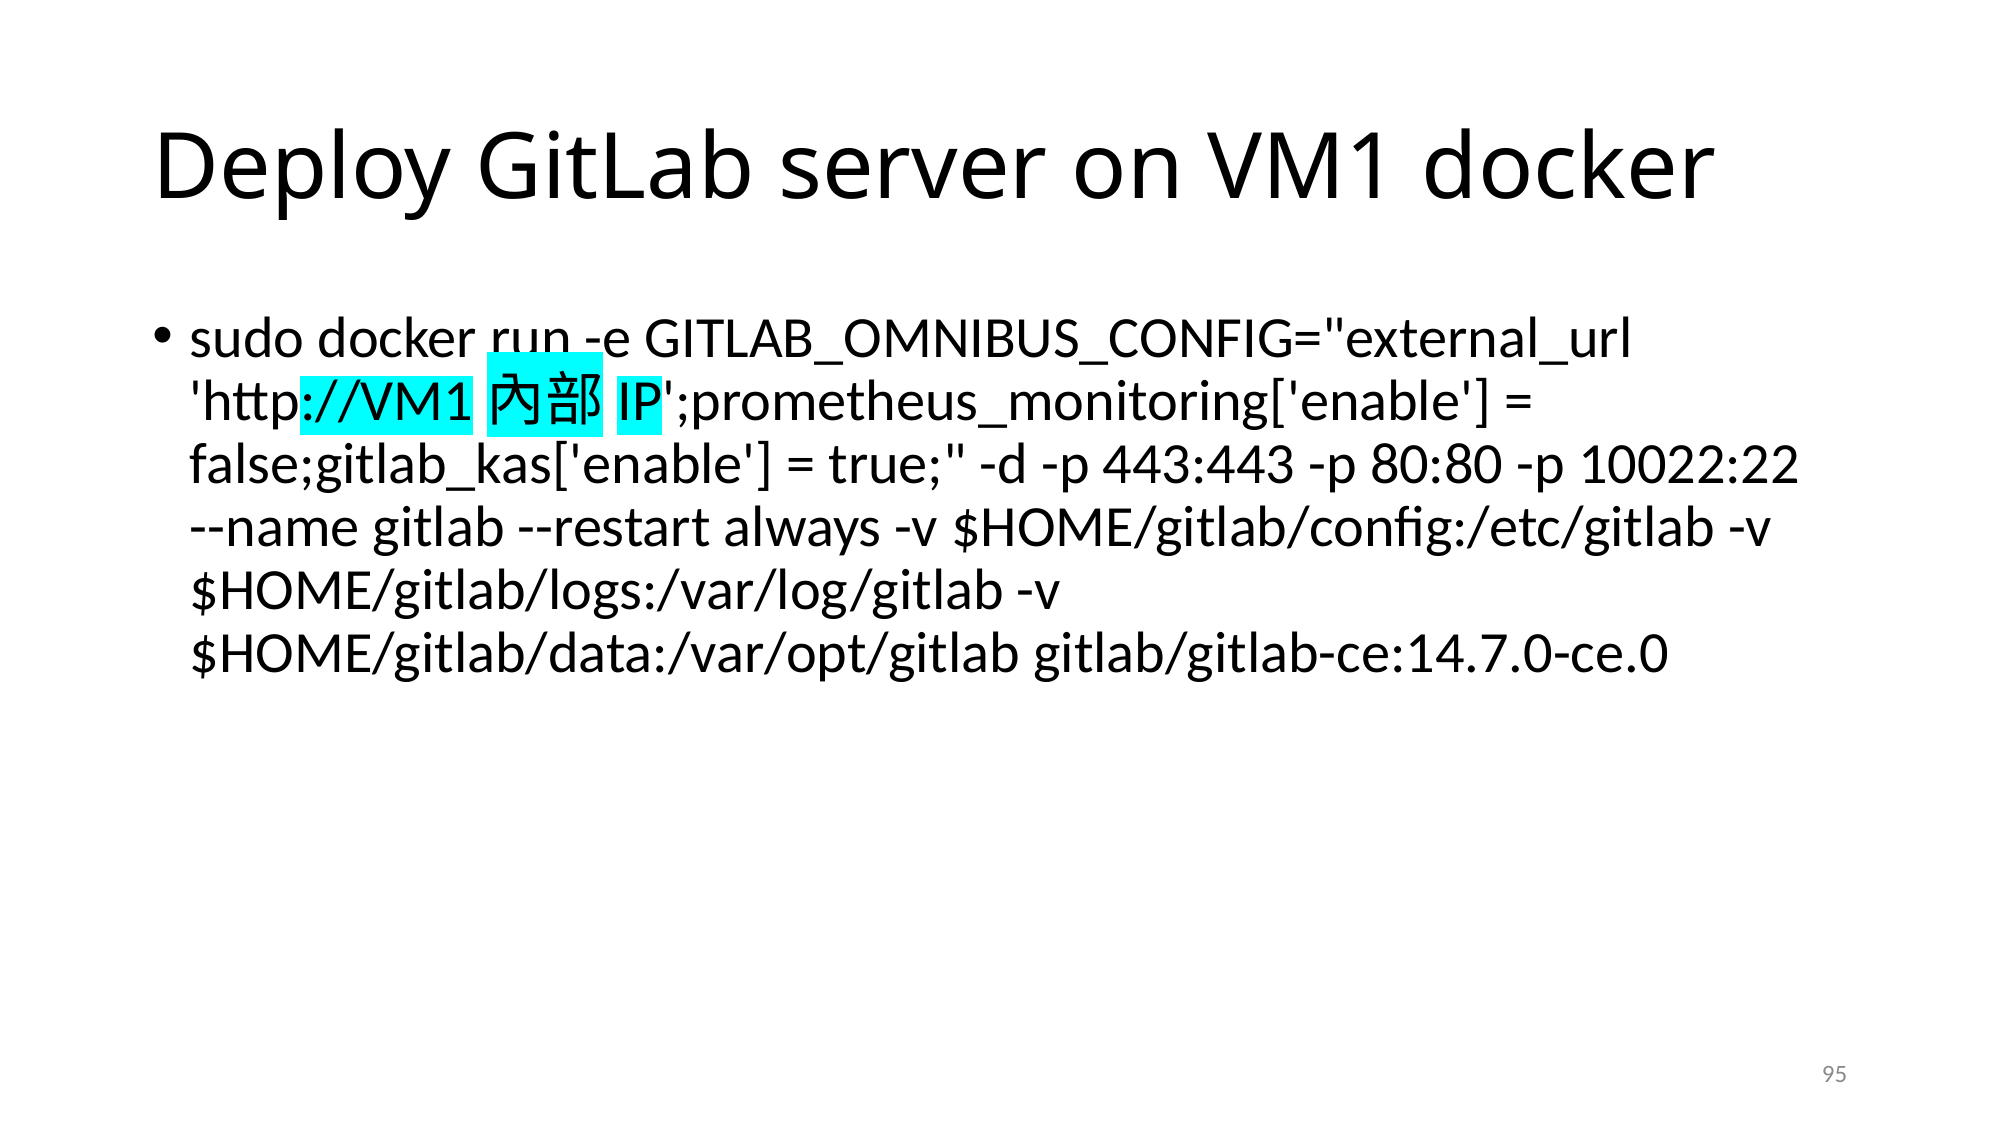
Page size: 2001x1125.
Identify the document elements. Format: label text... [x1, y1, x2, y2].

title Deploy GitLab server on VM1 docker [137, 59, 1863, 278]
list sudo docker run -e GITLAB_OMNIBUS_CONFIG="external_url 'http://VM1內部IP';prometheus_monitoring['enable'] = false;gitlab_kas['enable'] = true;" -d -p 443:443 -p 80:80 -p 10022:22 --name gitlab --restart always -v $HOME/gitlab/config:/etc/gitlab -v $HOME/gitlab/logs:/var/log/gitlab -v $HOME/gitlab/data:/var/opt/gitlab gitlab/gitlab-ce:14.7.0-ce.0 [137, 299, 1863, 1014]
slide_number 95 [1412, 1042, 1863, 1103]
